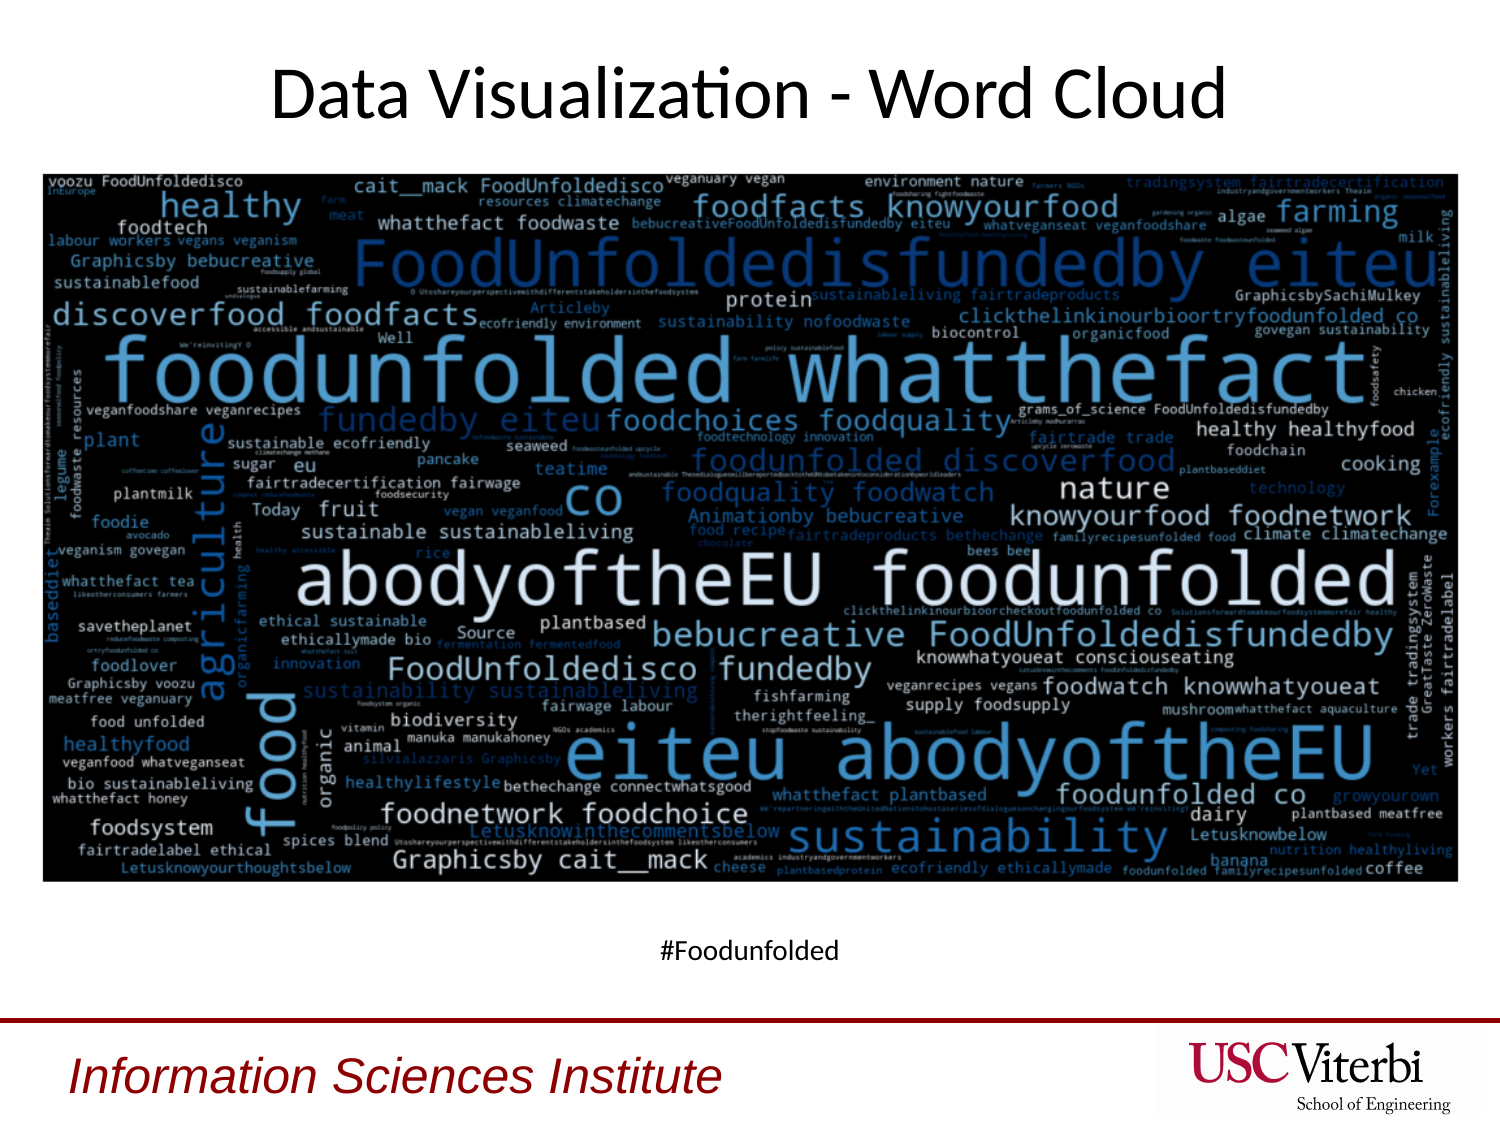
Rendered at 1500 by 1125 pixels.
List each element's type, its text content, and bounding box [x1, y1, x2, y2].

picture [34, 165, 1466, 892]
text_box #Foodunfolded [444, 916, 1056, 981]
picture [1157, 1023, 1482, 1118]
title Data Visualization - Word Cloud [75, 36, 1425, 141]
